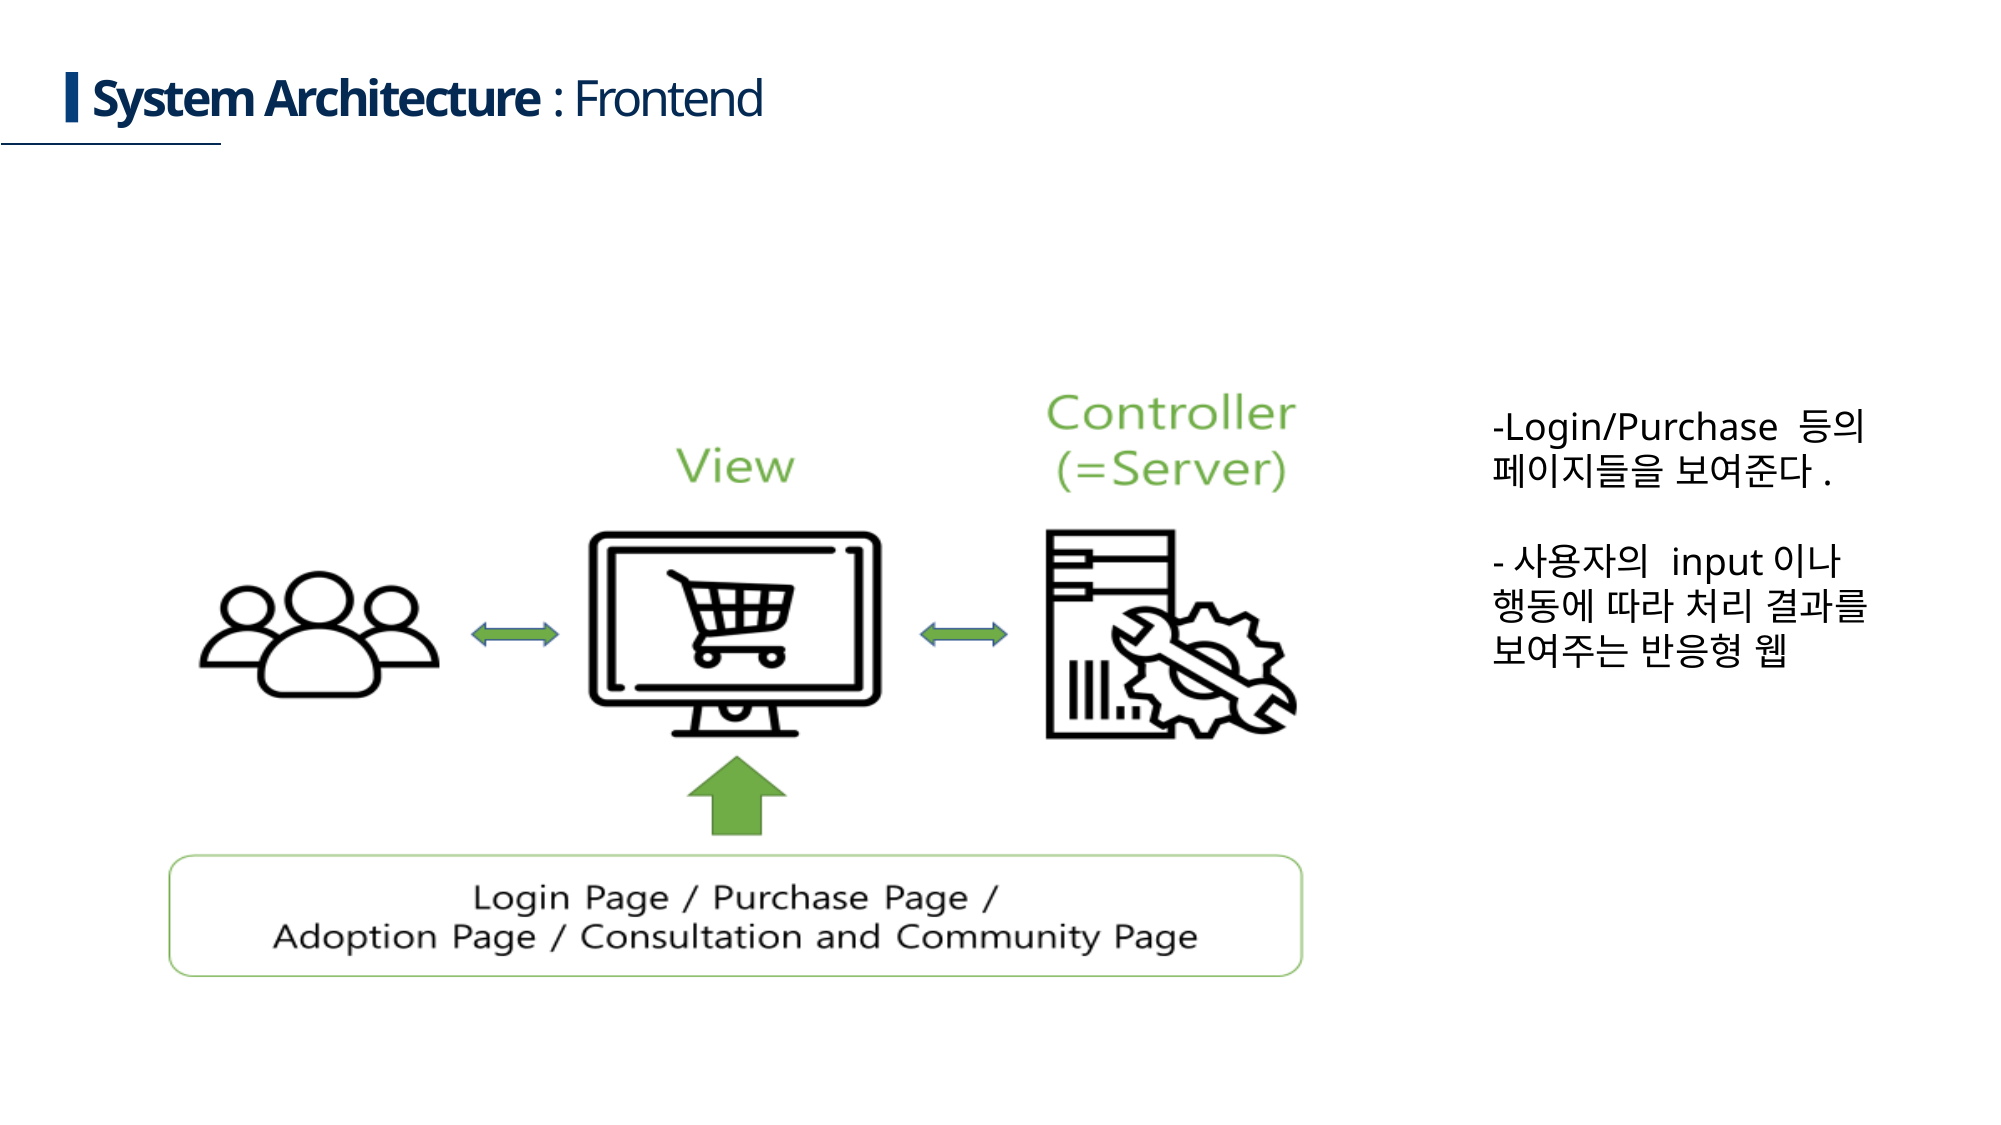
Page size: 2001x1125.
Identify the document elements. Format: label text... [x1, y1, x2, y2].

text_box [65, 59, 773, 135]
text_box -Login/Purchase 등의 페이지들을 보여준다. -사용자의 input이나 행동에 따라 처리 결과를 보여주는 반응형 웹 [1477, 395, 1938, 681]
picture [62, 370, 1399, 998]
